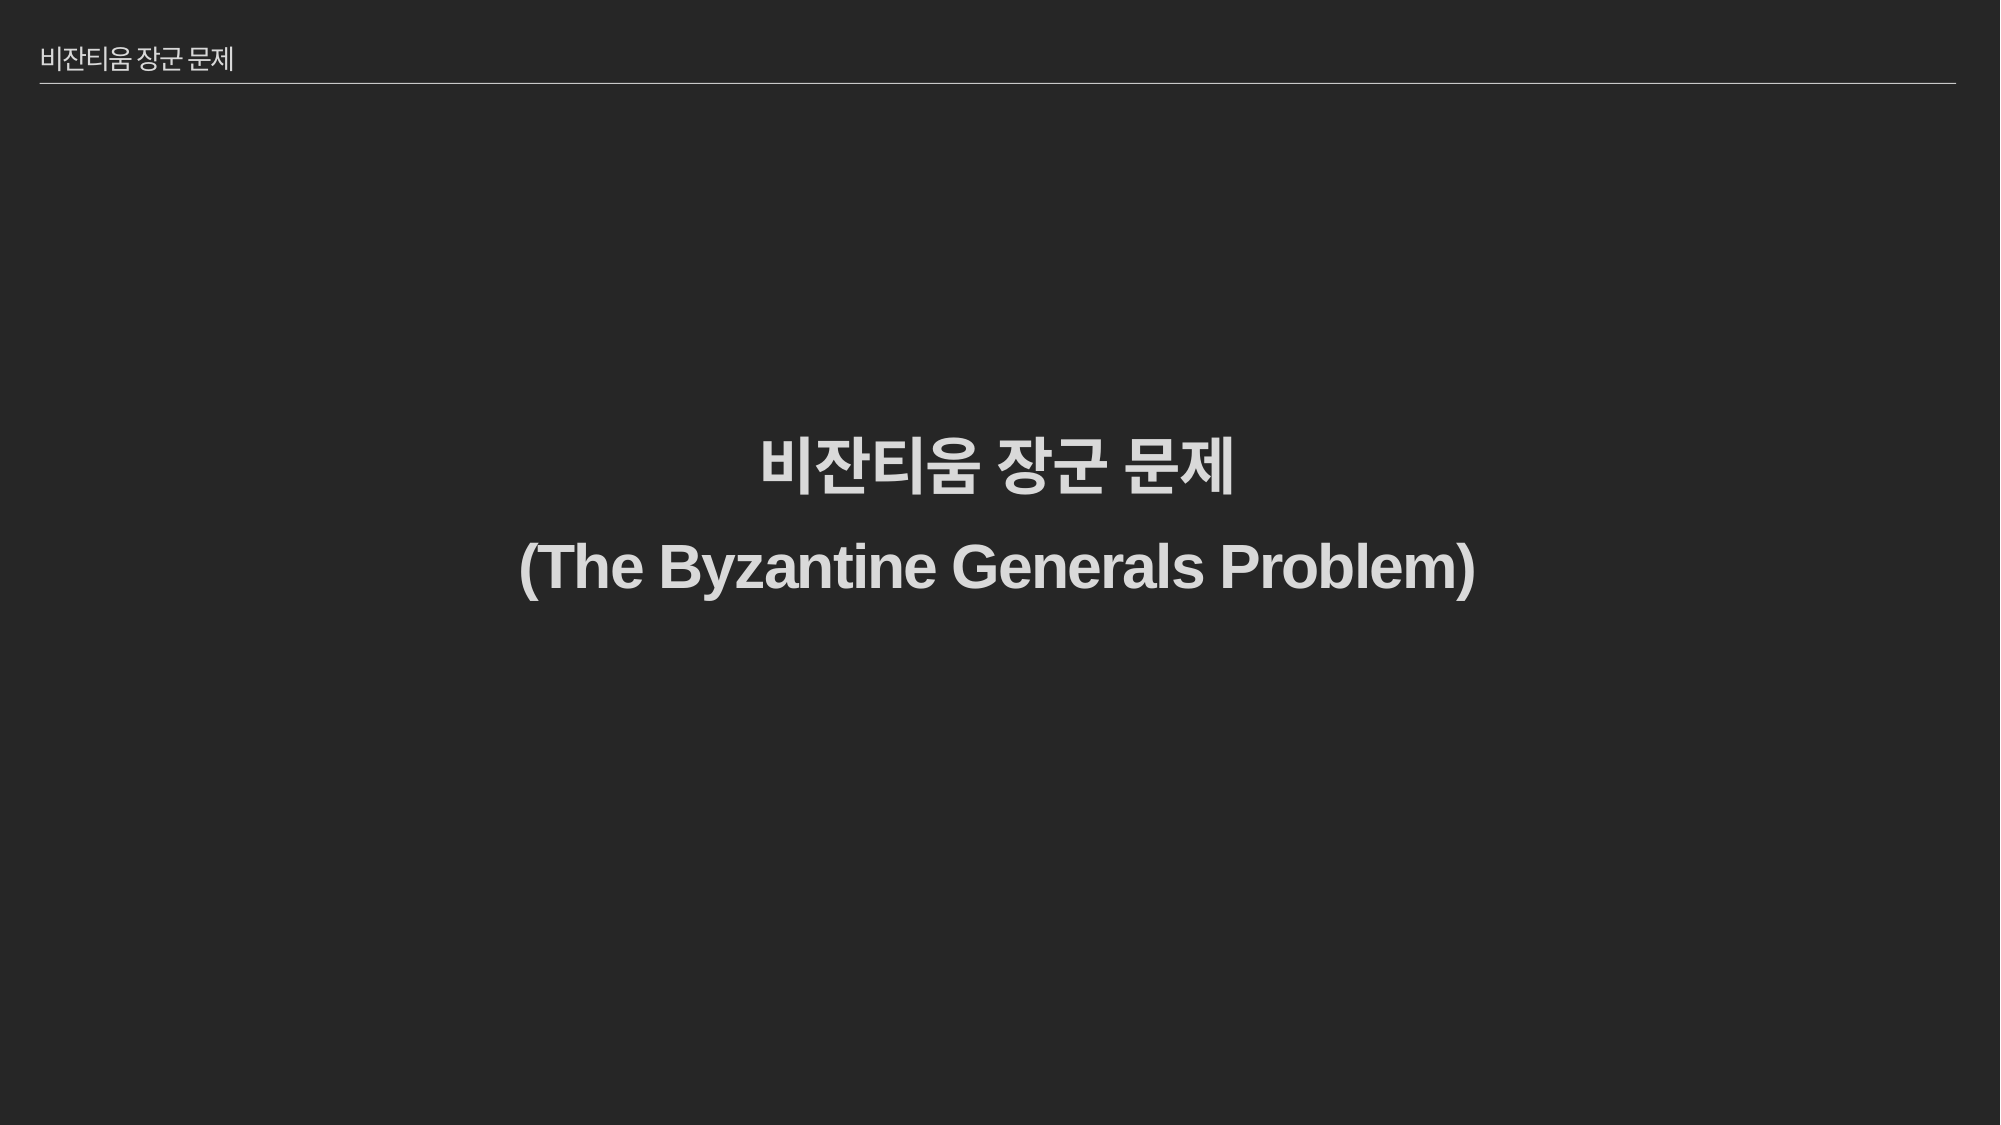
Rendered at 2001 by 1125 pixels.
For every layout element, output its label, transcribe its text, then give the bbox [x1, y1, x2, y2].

title 비잔티움 장군 문제 [39, 31, 1961, 84]
list 비잔티움 장군 문제 (The Byzantine Generals Problem) [39, 107, 1957, 917]
